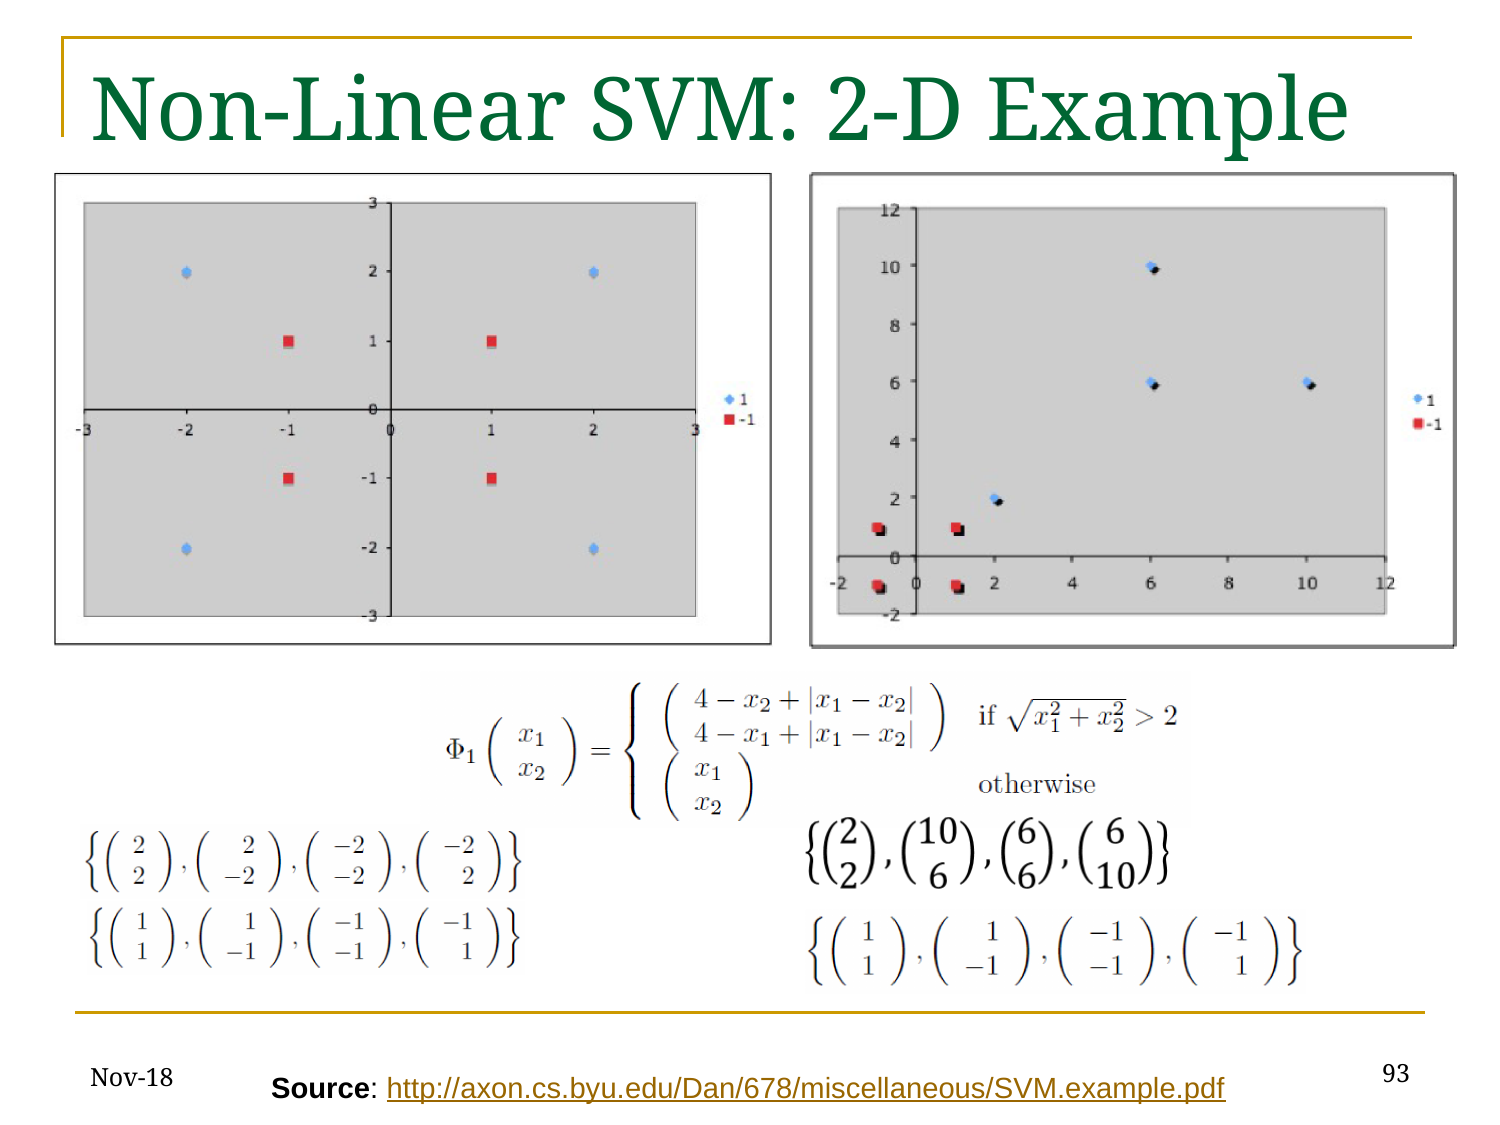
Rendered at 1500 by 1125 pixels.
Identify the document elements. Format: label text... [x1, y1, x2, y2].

picture [87, 901, 526, 976]
title Non-Linear SVM: 2-D Example [75, 45, 1425, 233]
picture [805, 168, 1459, 651]
slide_number ‹#› [1074, 1024, 1425, 1100]
text_box [789, 836, 1169, 896]
picture [80, 671, 1191, 899]
picture [805, 908, 1306, 994]
picture [49, 168, 776, 651]
text_box Source: http://axon.cs.byu.edu/Dan/678/miscellaneous/SVM.example.pdf [256, 1061, 1244, 1113]
slide_number Nov-18 [75, 1024, 425, 1100]
